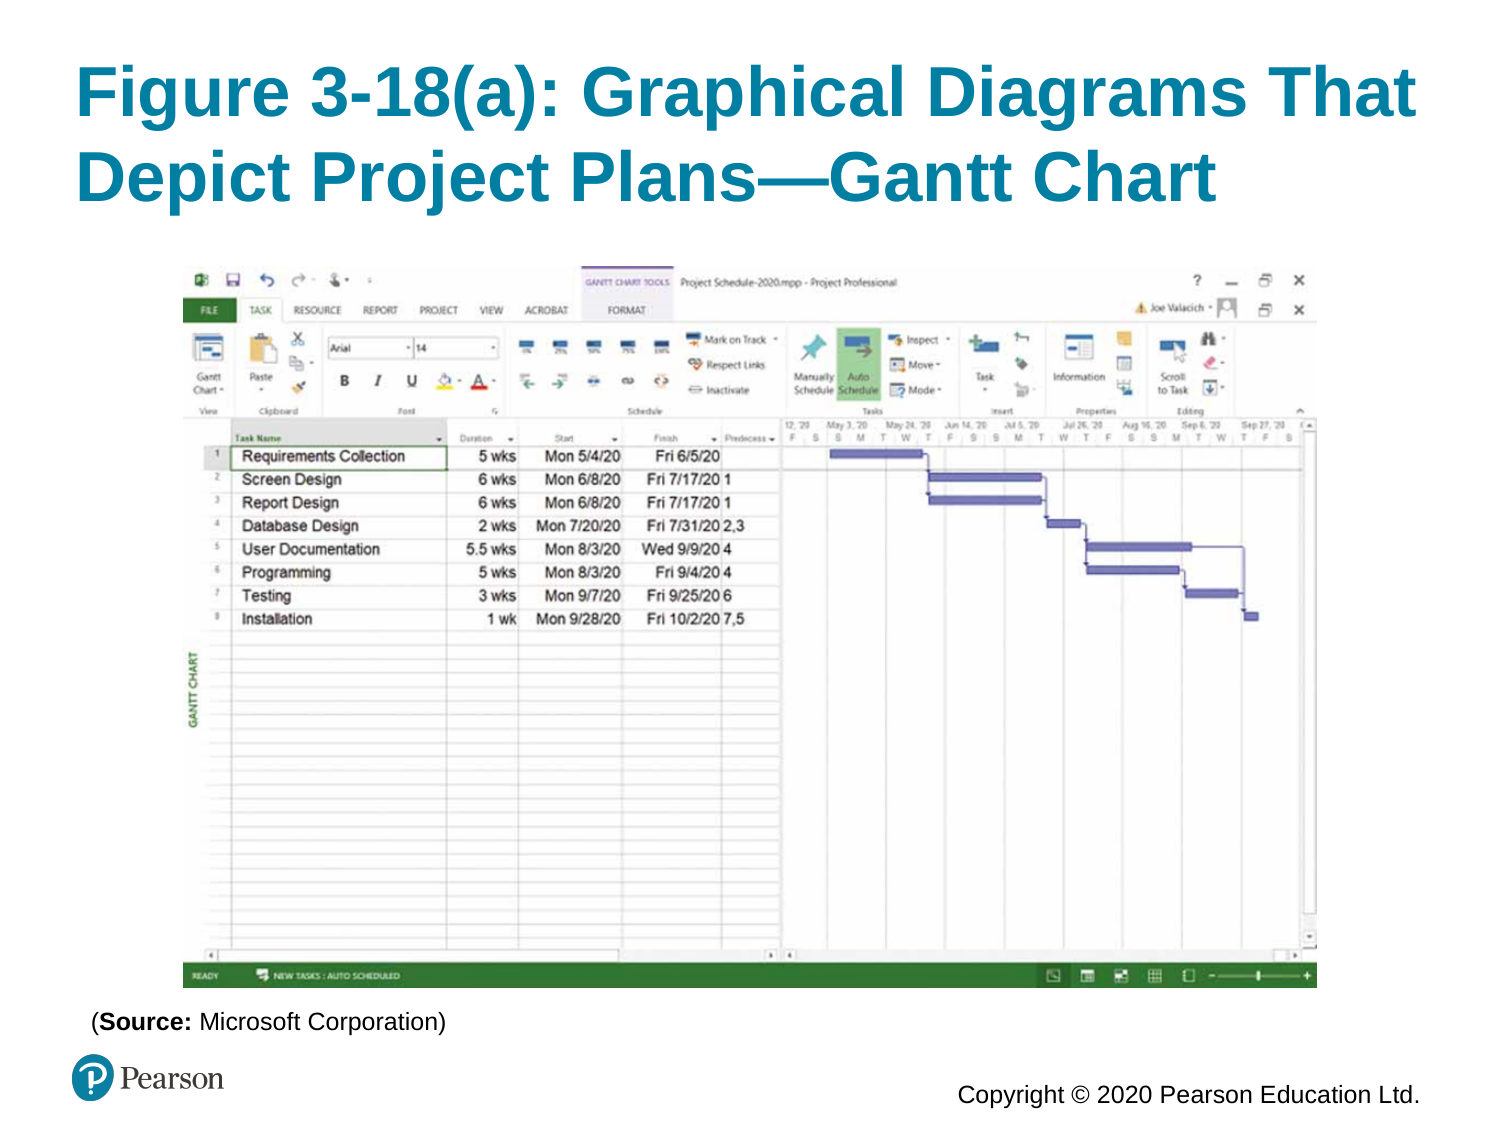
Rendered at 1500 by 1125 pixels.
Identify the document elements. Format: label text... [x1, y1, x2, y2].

picture [98, 1054, 224, 1101]
picture [80, 1063, 106, 1088]
picture [182, 266, 1317, 988]
list (Source: Microsoft Corporation) [90, 1005, 1441, 1041]
title Figure 3-18(a): Graphical Diagrams That Depict Project Plans—Gantt Chart [75, 35, 1453, 216]
picture [72, 1087, 83, 1101]
picture [72, 1054, 88, 1070]
